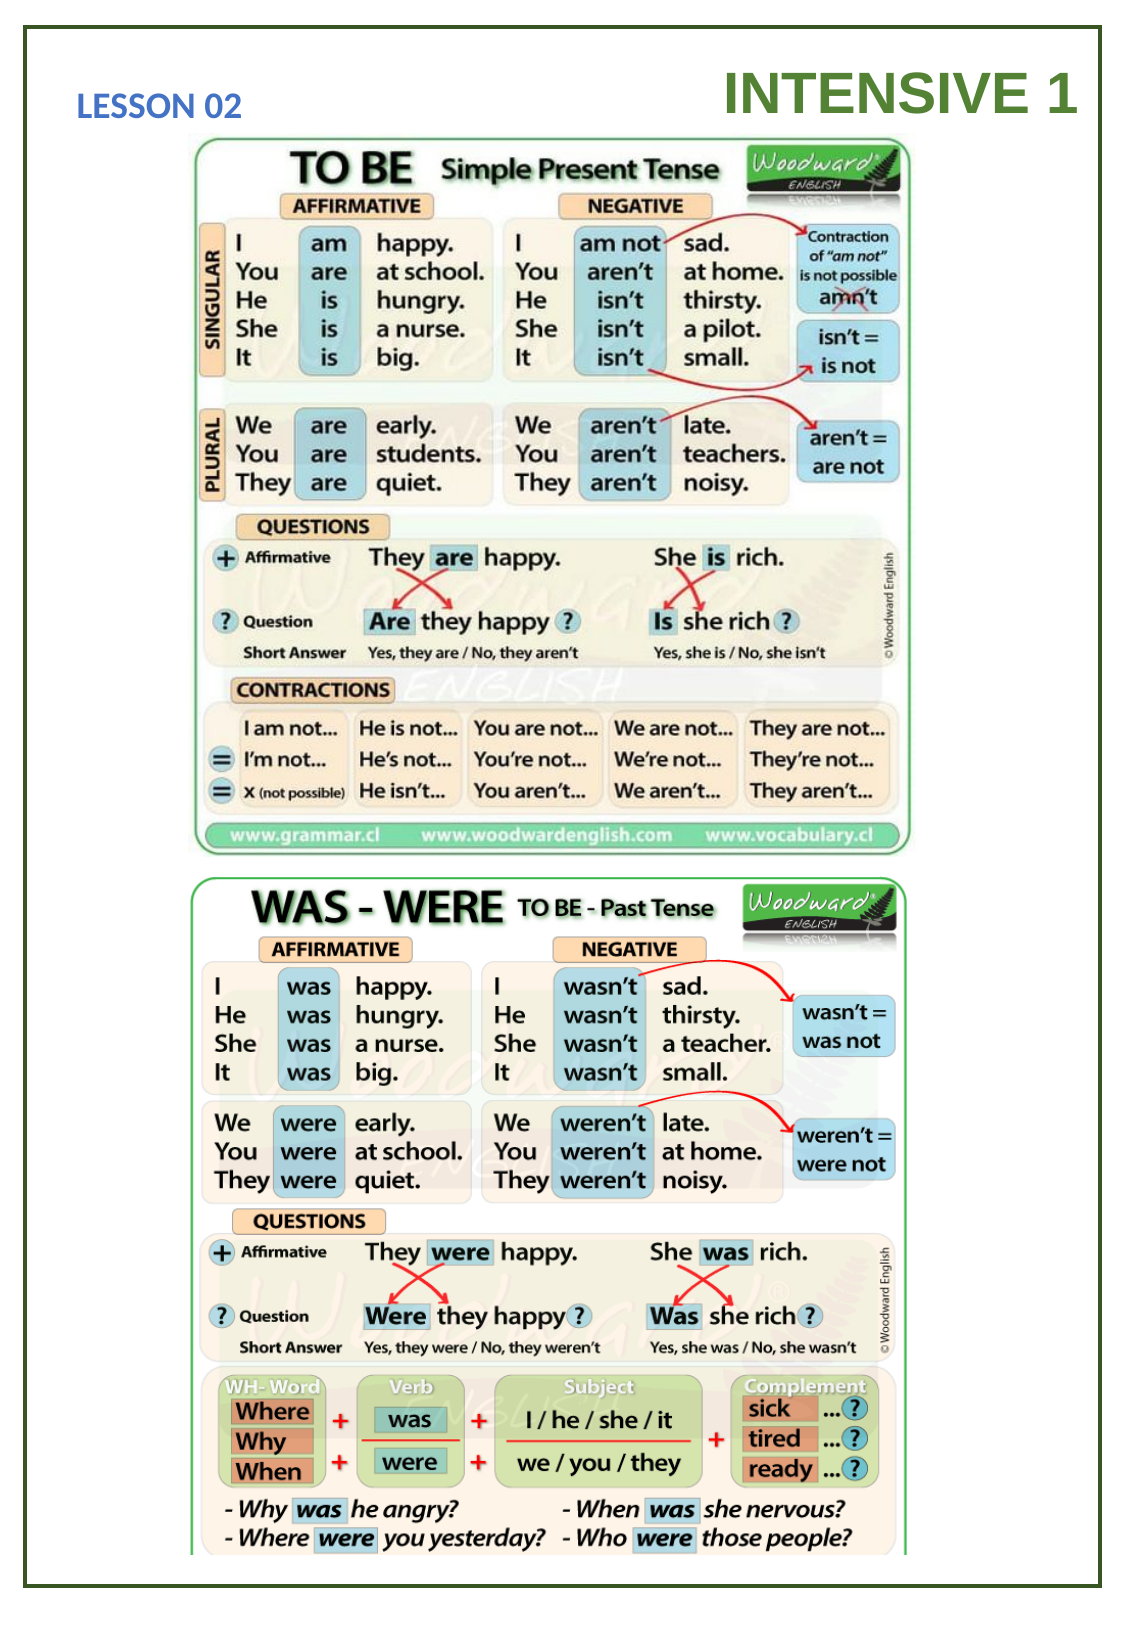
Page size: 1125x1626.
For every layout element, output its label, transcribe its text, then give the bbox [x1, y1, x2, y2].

text_box INTENSIVE 1 [708, 47, 1094, 133]
picture [181, 868, 916, 1555]
text_box [23, 25, 1102, 1588]
picture [188, 133, 916, 858]
